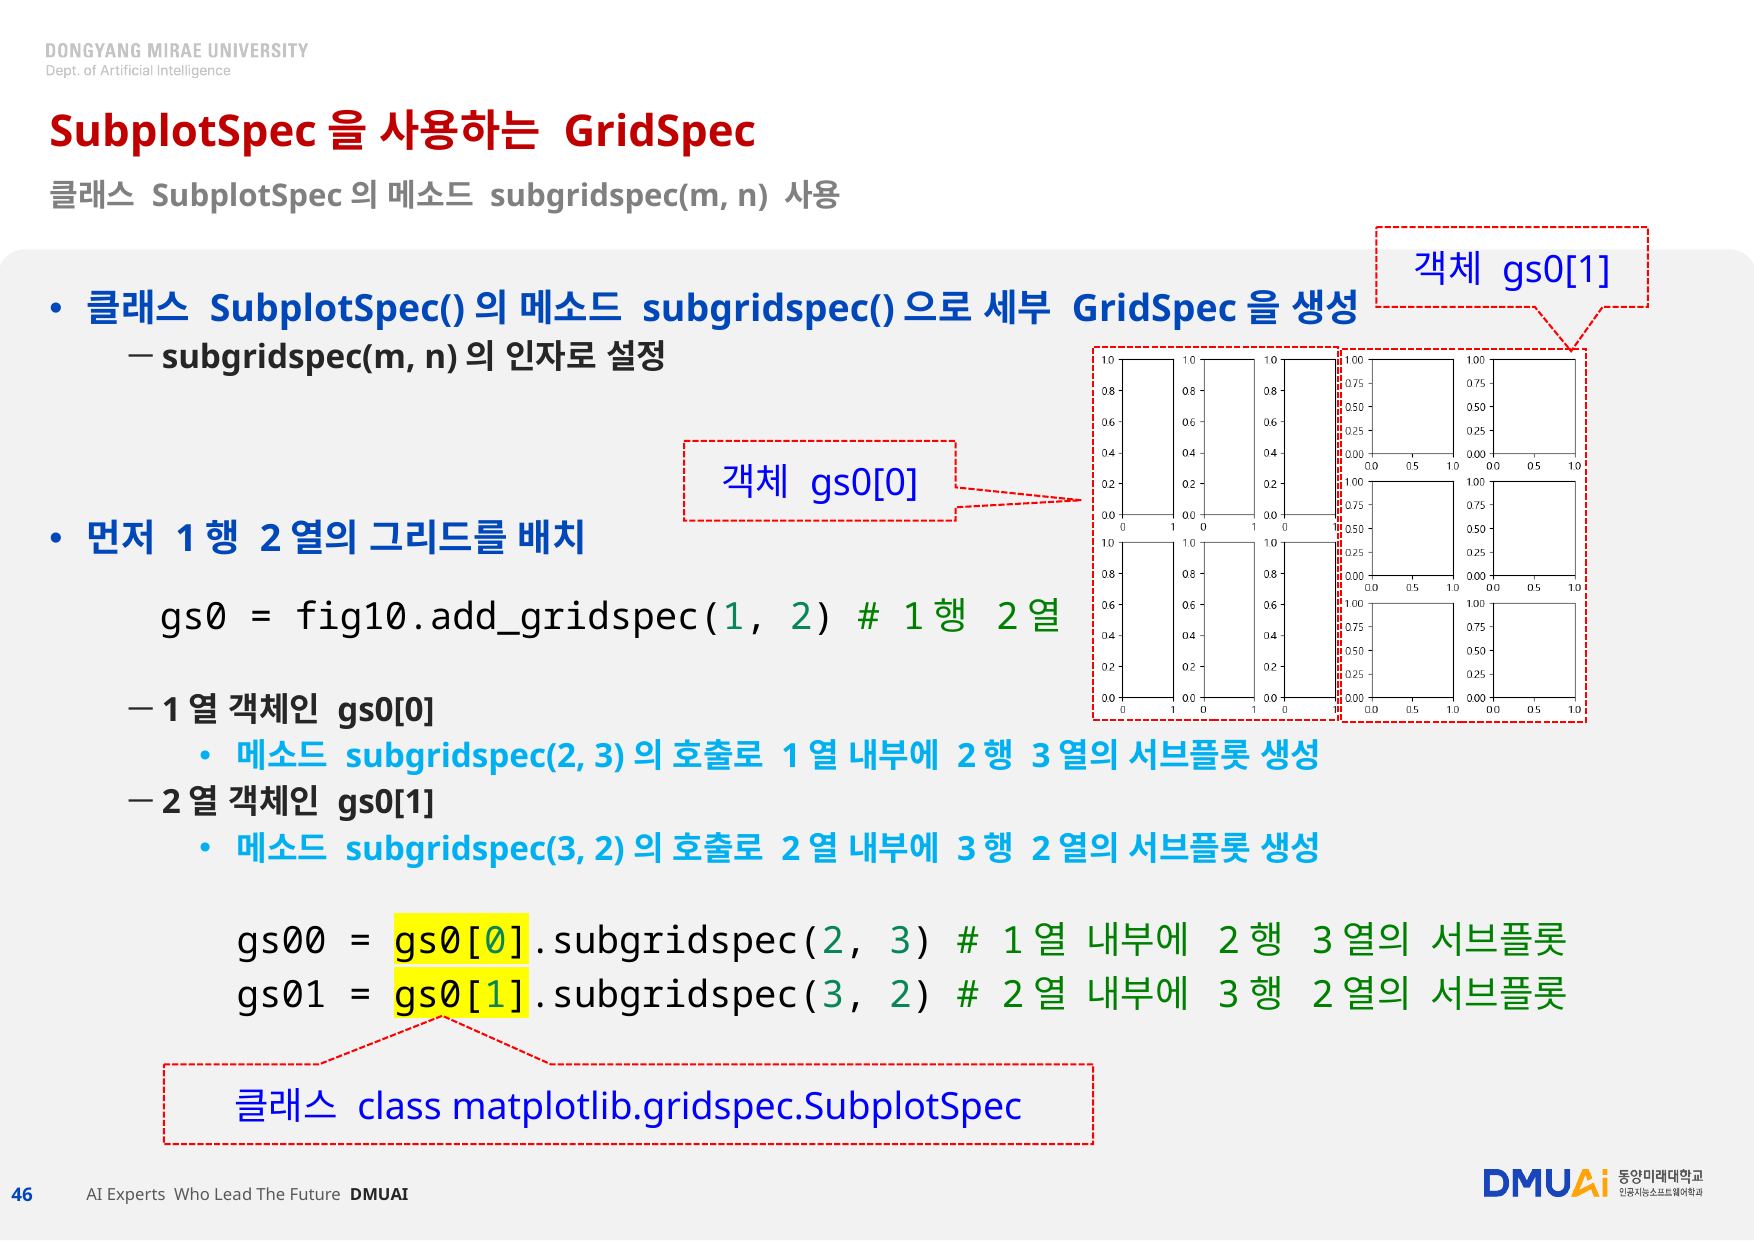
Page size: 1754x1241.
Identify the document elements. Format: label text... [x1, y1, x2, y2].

title SubplotSpec을 사용하는 GridSpec [34, 101, 1754, 157]
text_box 객체 gs0[0] [683, 439, 1082, 522]
picture [1093, 348, 1588, 722]
picture [1484, 1169, 1703, 1197]
picture [46, 43, 308, 78]
text_box gs0 = fig10.add_gridspec(1, 2) # 1행 2열 [145, 575, 1093, 644]
list 클래스 SubplotSpec의 메소드 subgridspec(m, n) 사용 [34, 171, 1754, 222]
text_box gs00 = gs0[0].subgridspec(2, 3) # 1열 내부에 2행 3열의 서브플롯 gs01 = gs0[1].subgridspec(3, 2) # 2열 내부에 3행 2열의 서브플롯 [221, 899, 1628, 1022]
list 클래스 SubplotSpec()의 메소드 subgridspec()으로 세부 GridSpec을 생성 subgridspec(m, n)의 인자로 설정 먼저 1행 2열의 그리드를 배치 1열 객체인 gs0[0] 메소드 subgridspec(2, 3)의 호출로 1열 내부에 2행 3열의 서브플롯 생성 2열 객체인 gs0[1] 메소드 subgridspec(3, 2)의 호출로 2열 내부에 3행 2열의 서브플롯 생성 [34, 281, 1703, 1116]
text_box 객체 gs0[1] [1375, 226, 1649, 348]
text_box 클래스 class matplotlib.gridspec.SubplotSpec [162, 1014, 1095, 1146]
